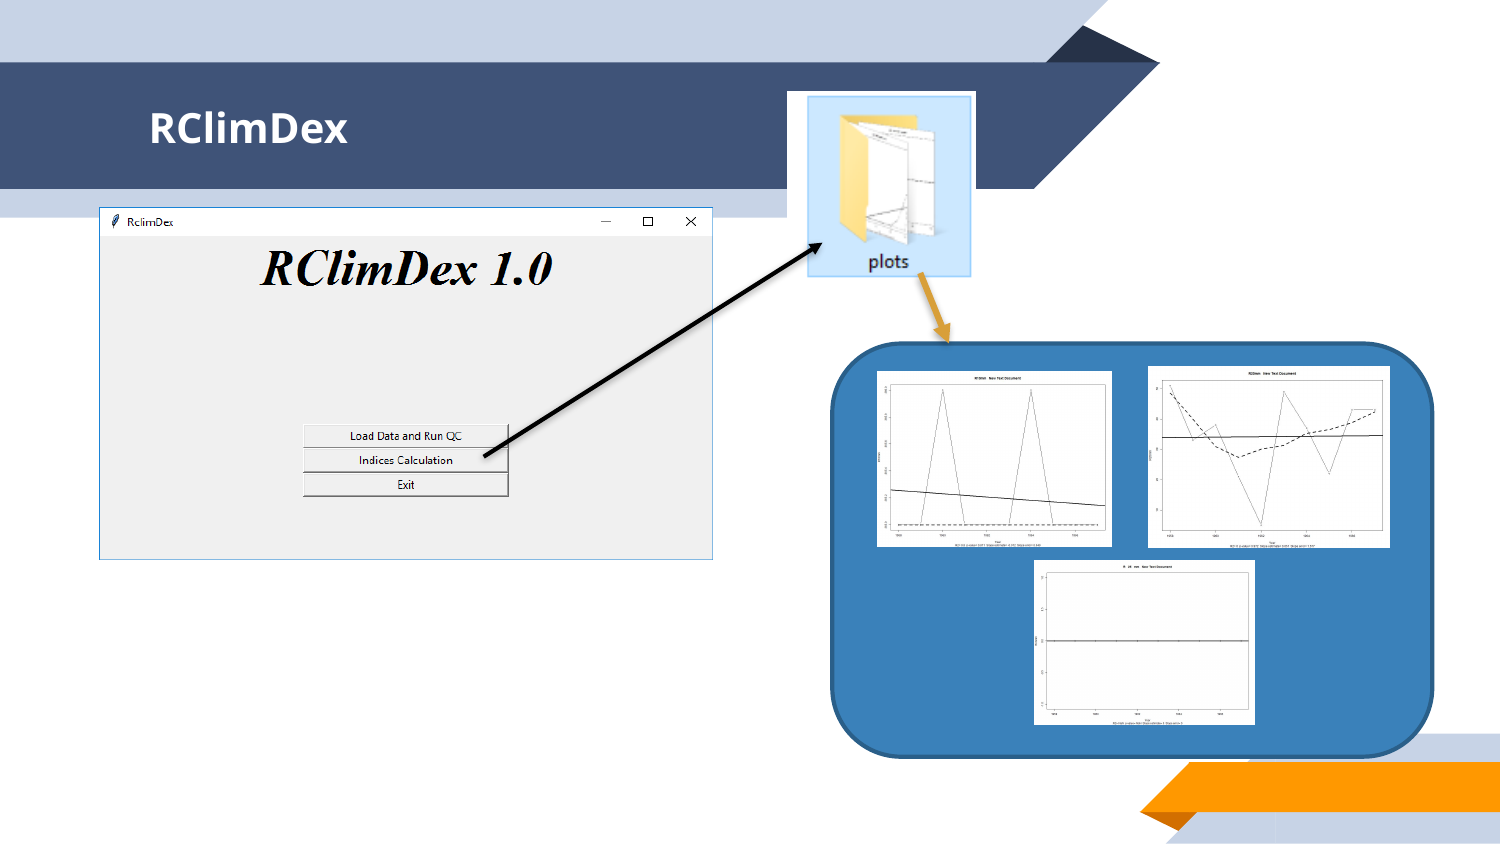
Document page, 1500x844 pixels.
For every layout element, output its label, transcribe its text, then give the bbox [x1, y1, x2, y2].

picture [1148, 365, 1390, 548]
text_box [483, 242, 823, 457]
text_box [919, 272, 950, 344]
title RClimDex [133, 64, 1035, 190]
text_box [830, 341, 1435, 759]
picture [1034, 559, 1255, 725]
picture [99, 206, 713, 561]
picture [786, 91, 976, 289]
picture [877, 371, 1112, 548]
